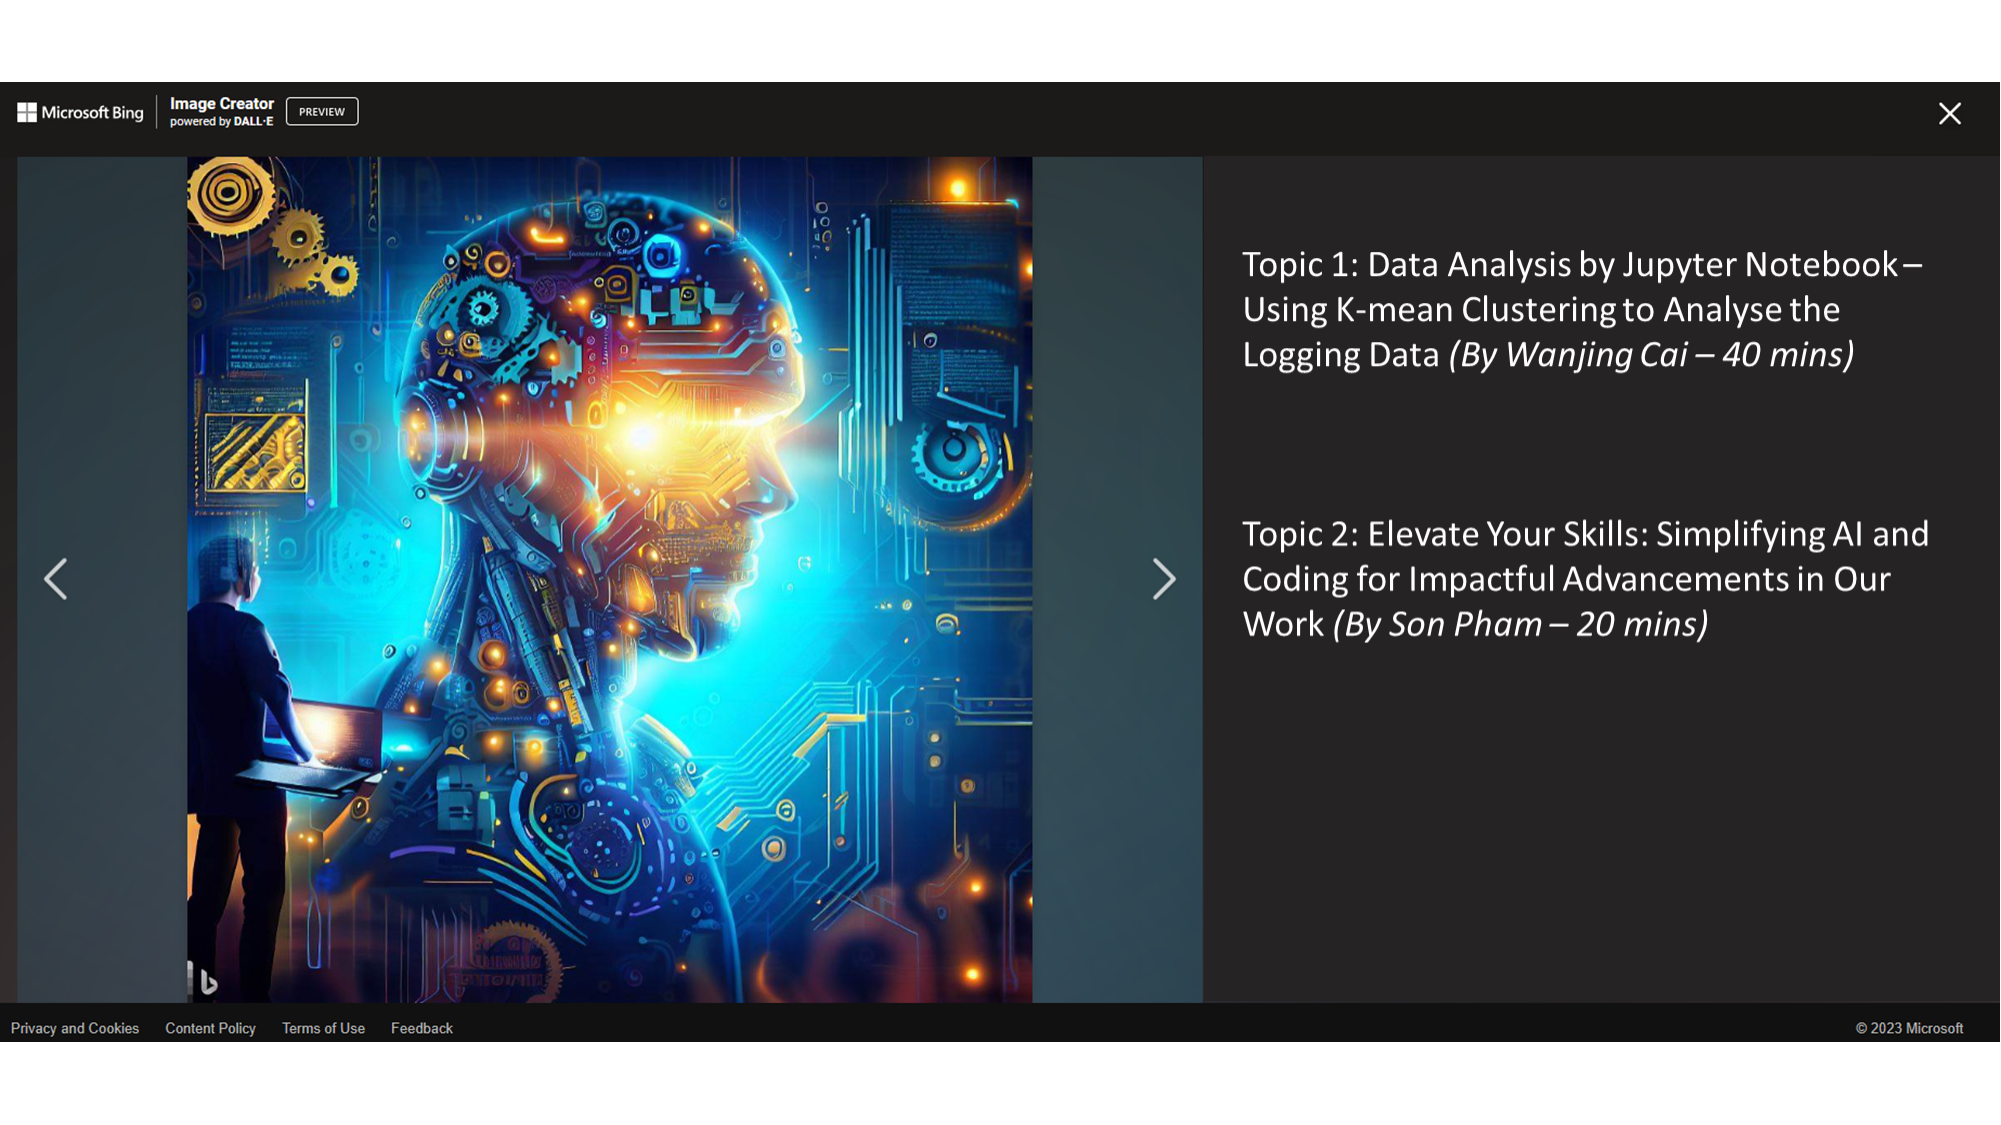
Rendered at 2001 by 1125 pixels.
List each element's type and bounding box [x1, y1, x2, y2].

picture [0, 82, 2000, 1042]
